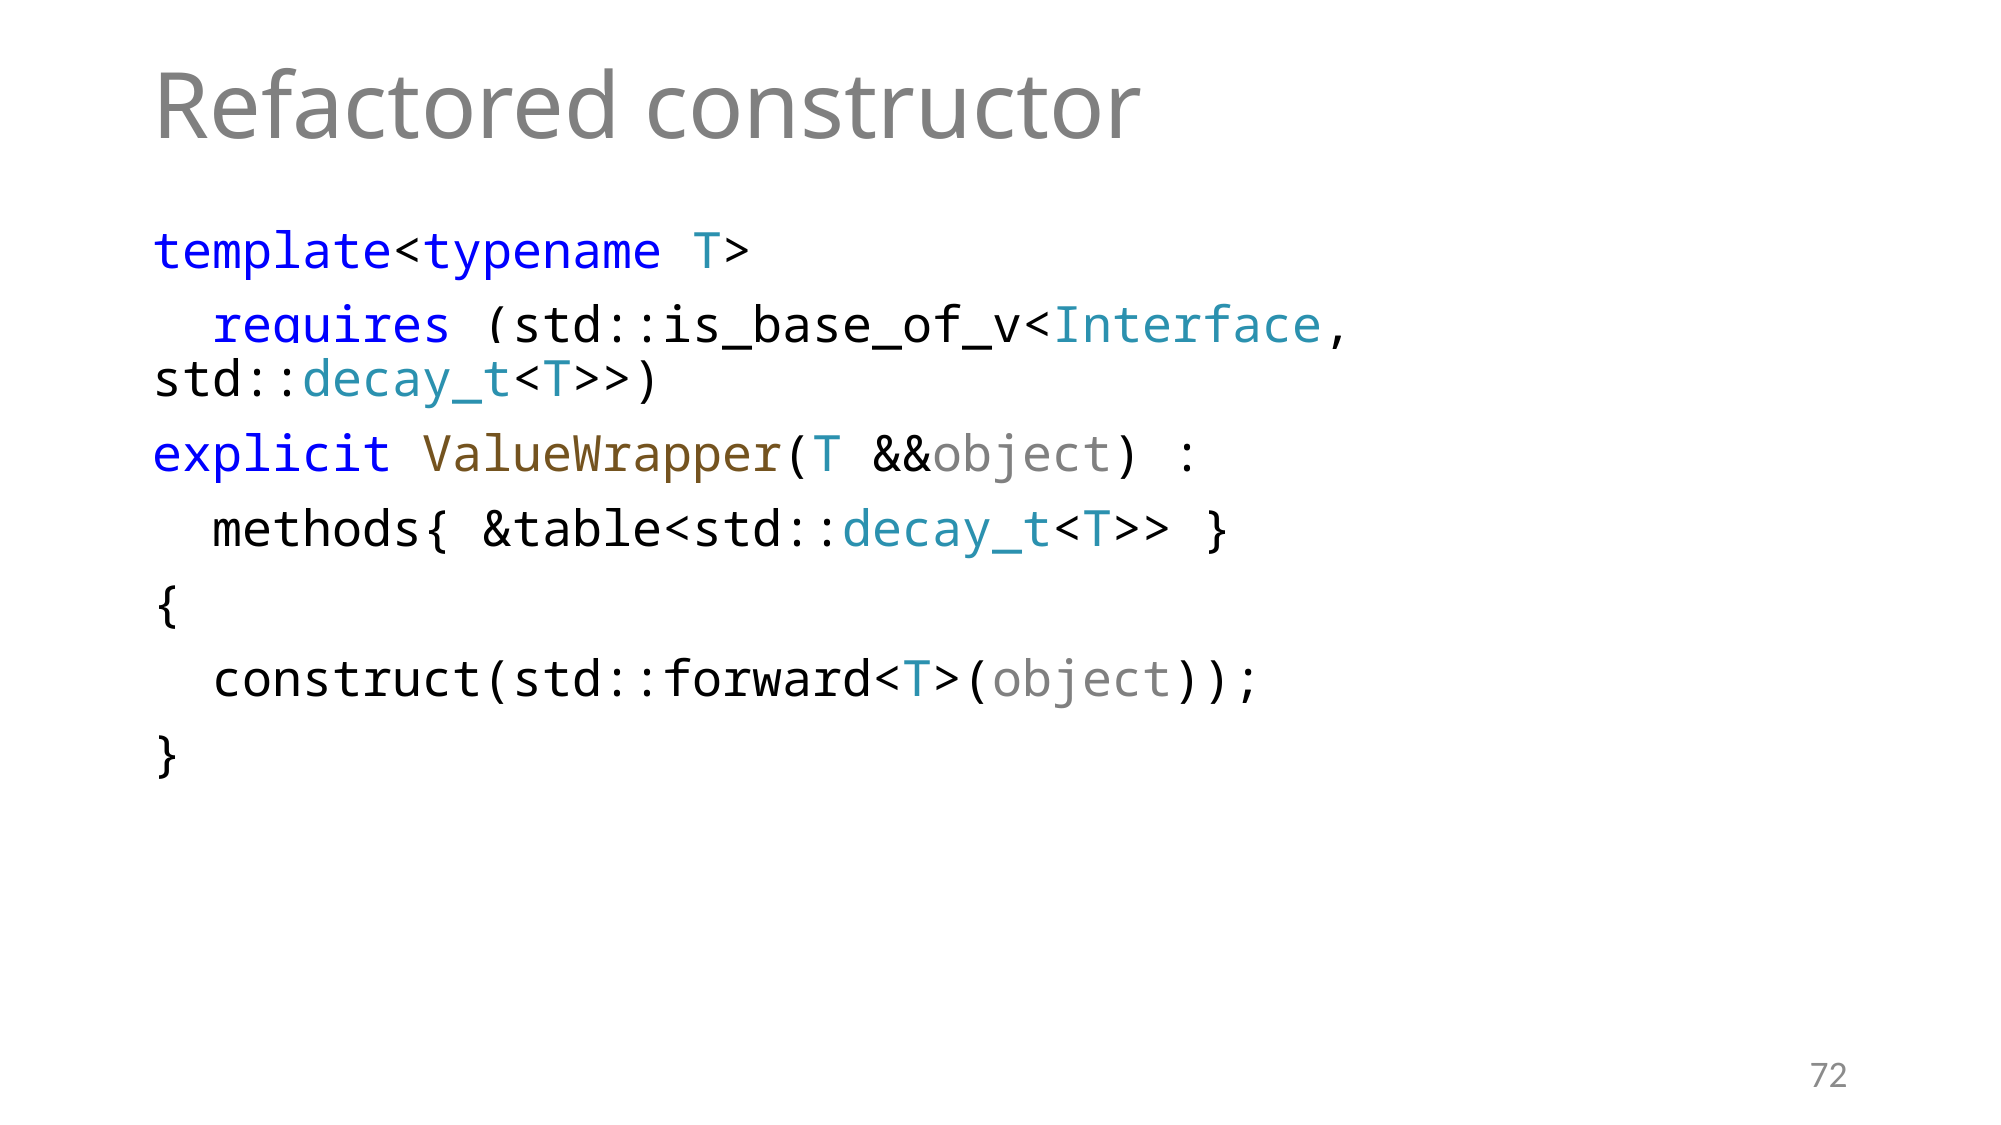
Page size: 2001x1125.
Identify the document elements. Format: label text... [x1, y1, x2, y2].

list template<typename T> requires (std::is_base_of_v<Interface, std::decay_t<T>>) explicit ValueWrapper(T &&object) : methods{ &table<std::decay_t<T>> } { construct(std::forward<T>(object)); } [137, 217, 1863, 1043]
title Refactored constructor [137, 0, 1863, 217]
slide_number 72 [1412, 1042, 1863, 1103]
